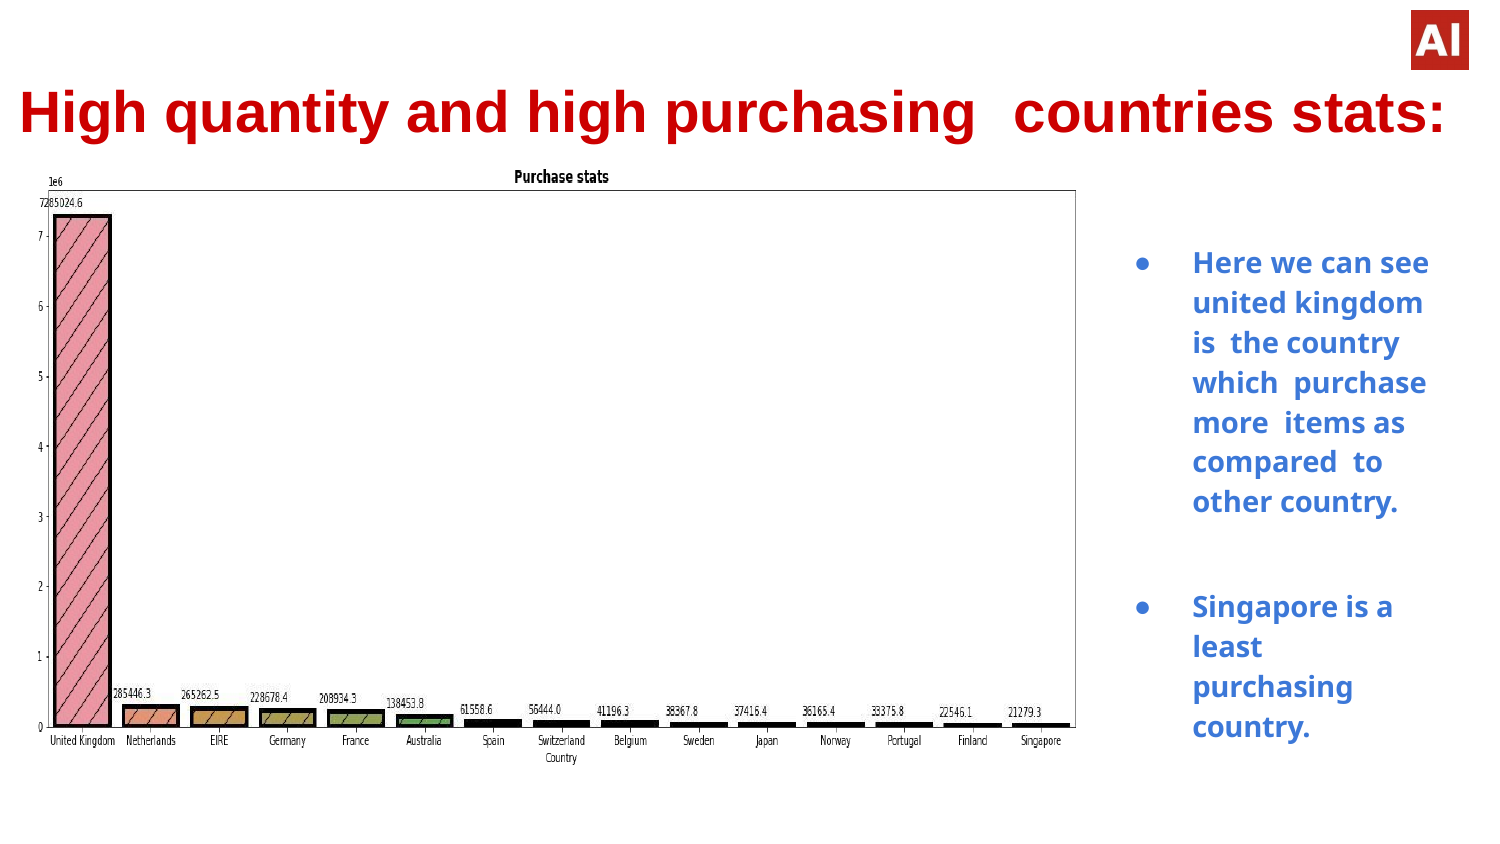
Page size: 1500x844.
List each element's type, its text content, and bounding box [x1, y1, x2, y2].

picture [31, 161, 1080, 774]
picture [1411, 10, 1469, 70]
title High quantity and high purchasing countries stats: [17, 72, 1449, 216]
text_box Here we can see united kingdom is the country which purchase more items as compared to other country. Singapore is a least purchasing country. [1131, 237, 1445, 743]
